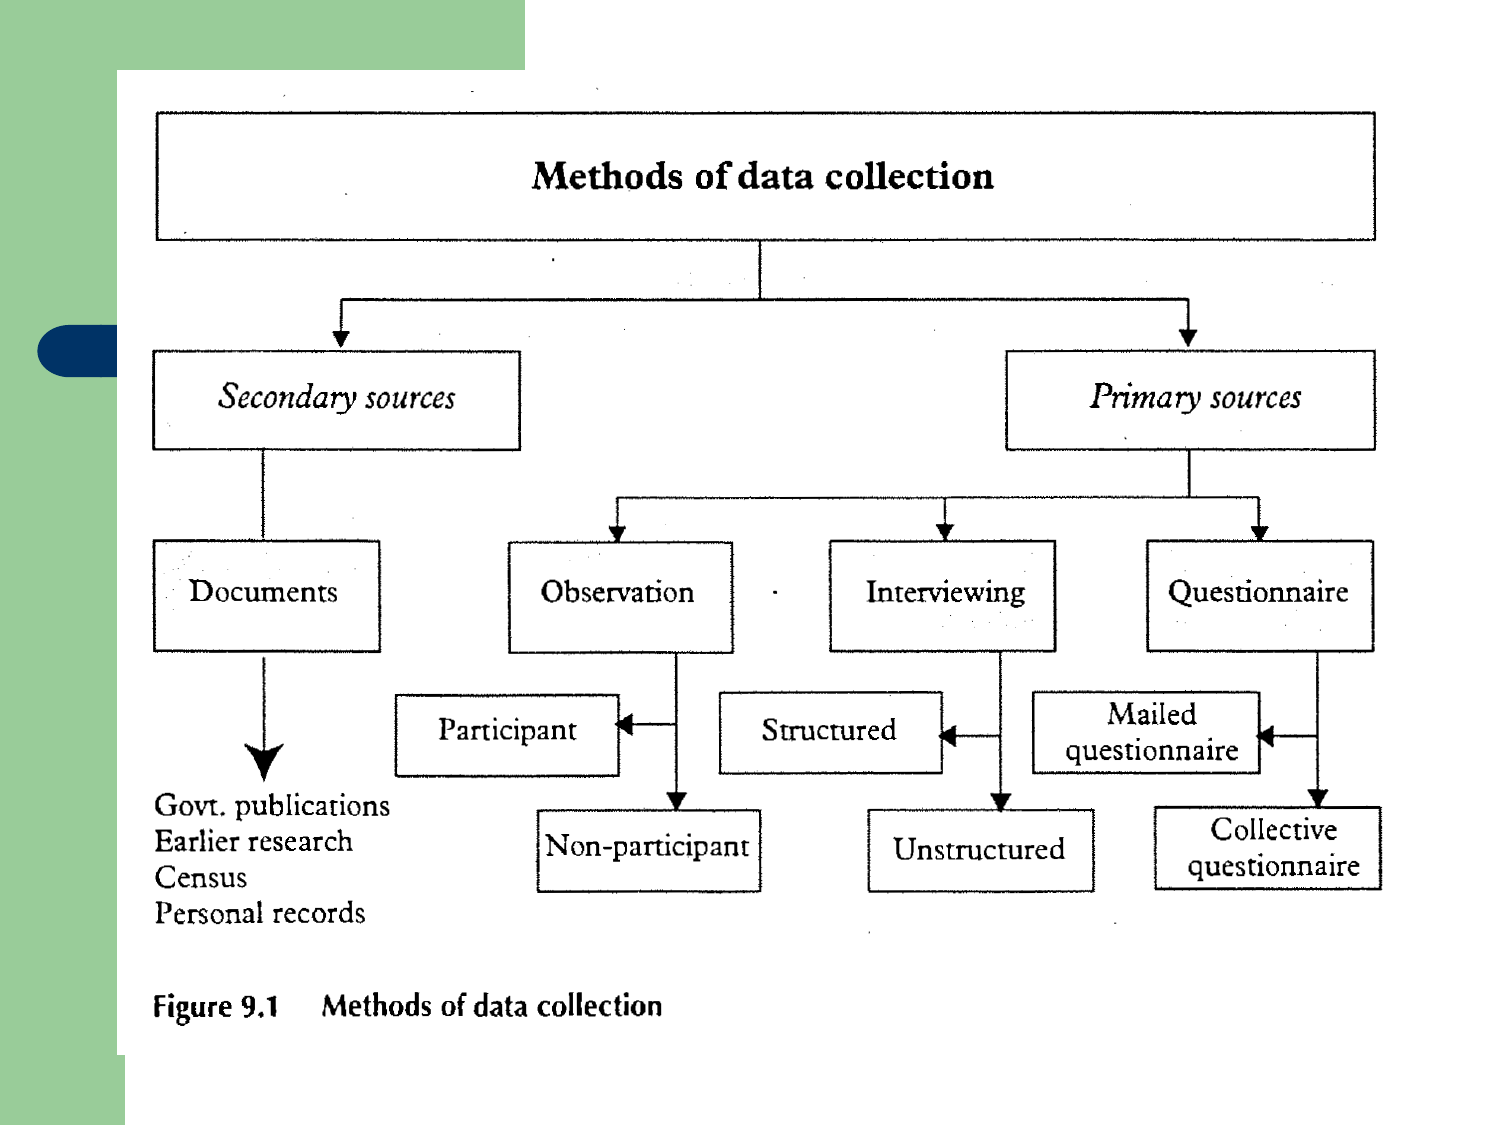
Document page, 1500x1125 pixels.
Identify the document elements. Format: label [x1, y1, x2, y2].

list [116, 70, 1465, 1055]
